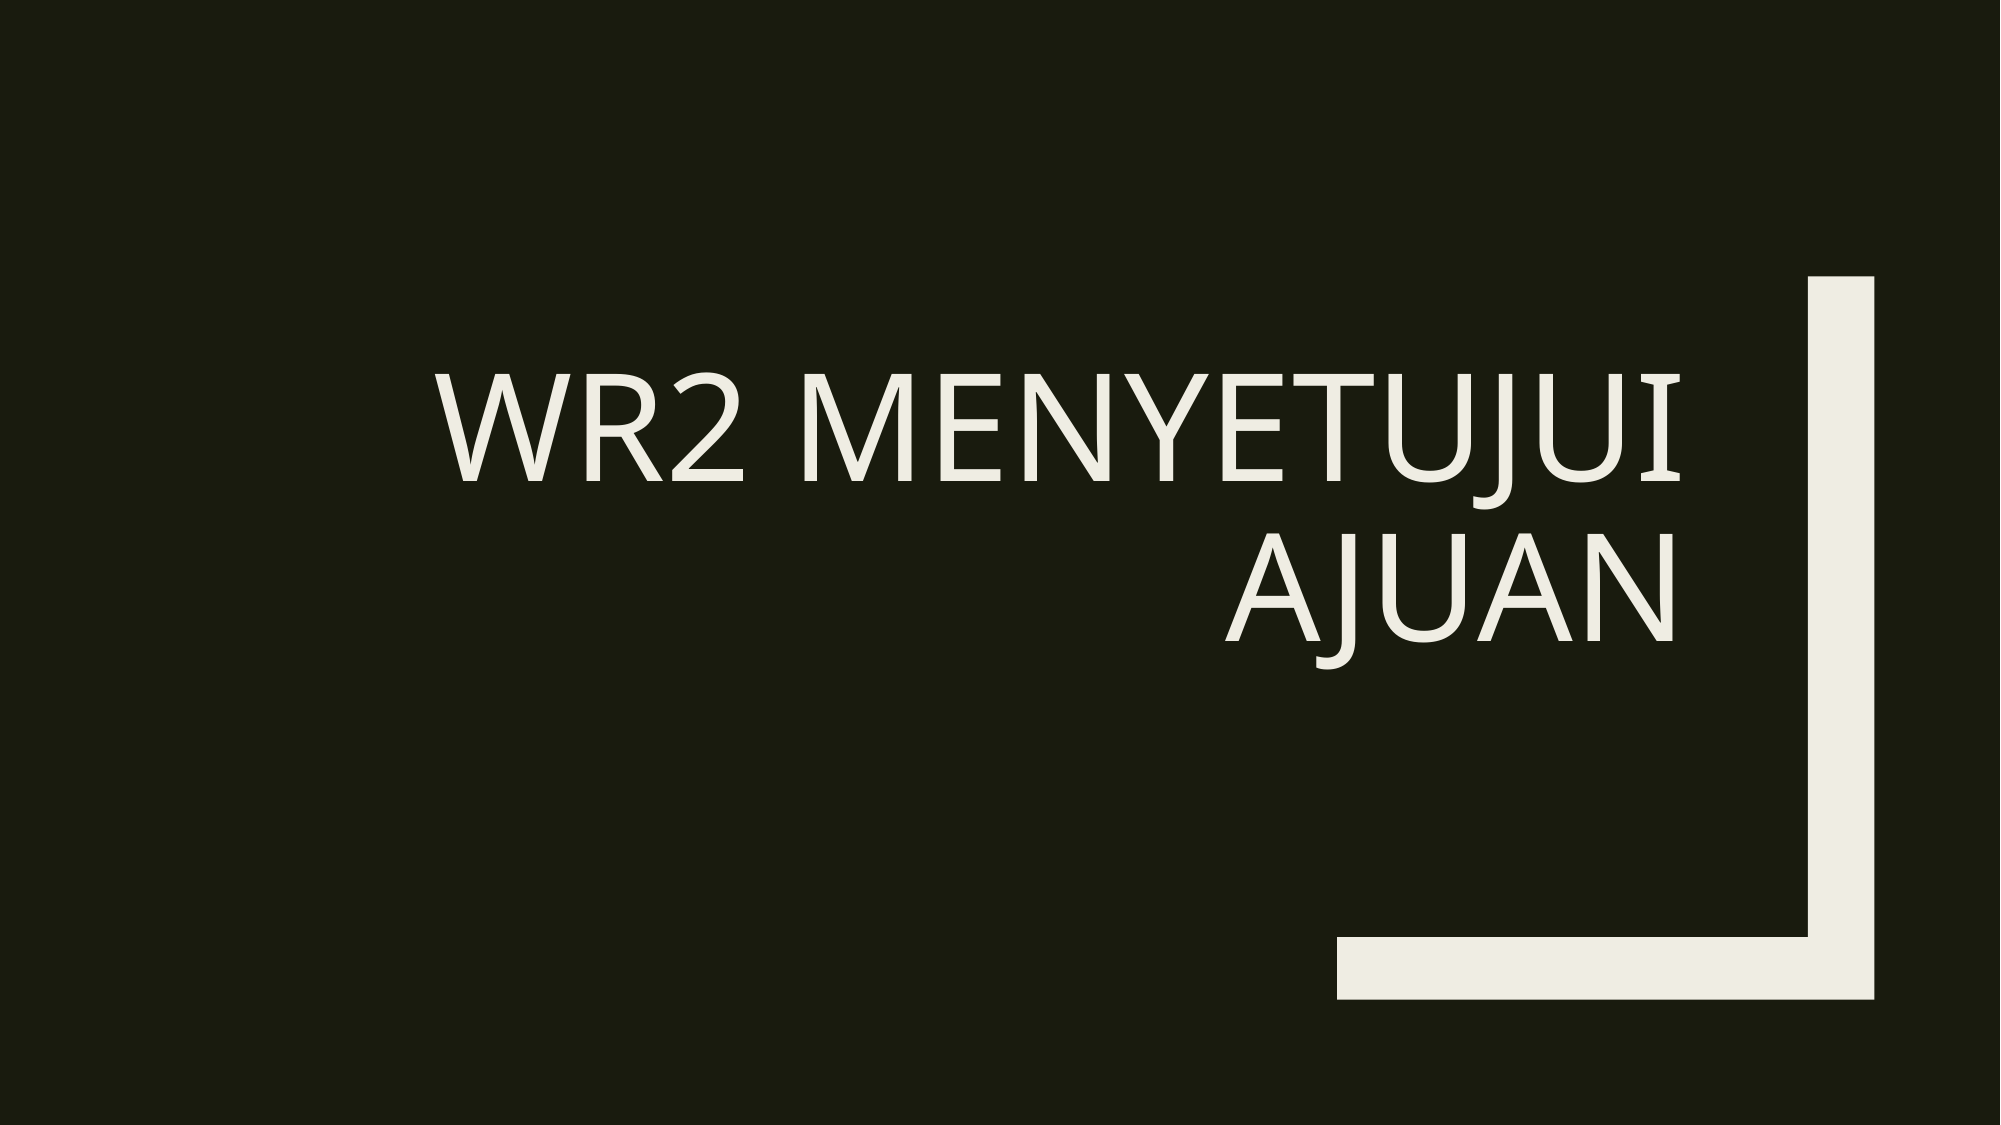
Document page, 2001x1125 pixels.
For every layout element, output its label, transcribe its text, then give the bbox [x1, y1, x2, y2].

title WR2 MENYETUJUI AJUAN [125, 213, 1703, 682]
